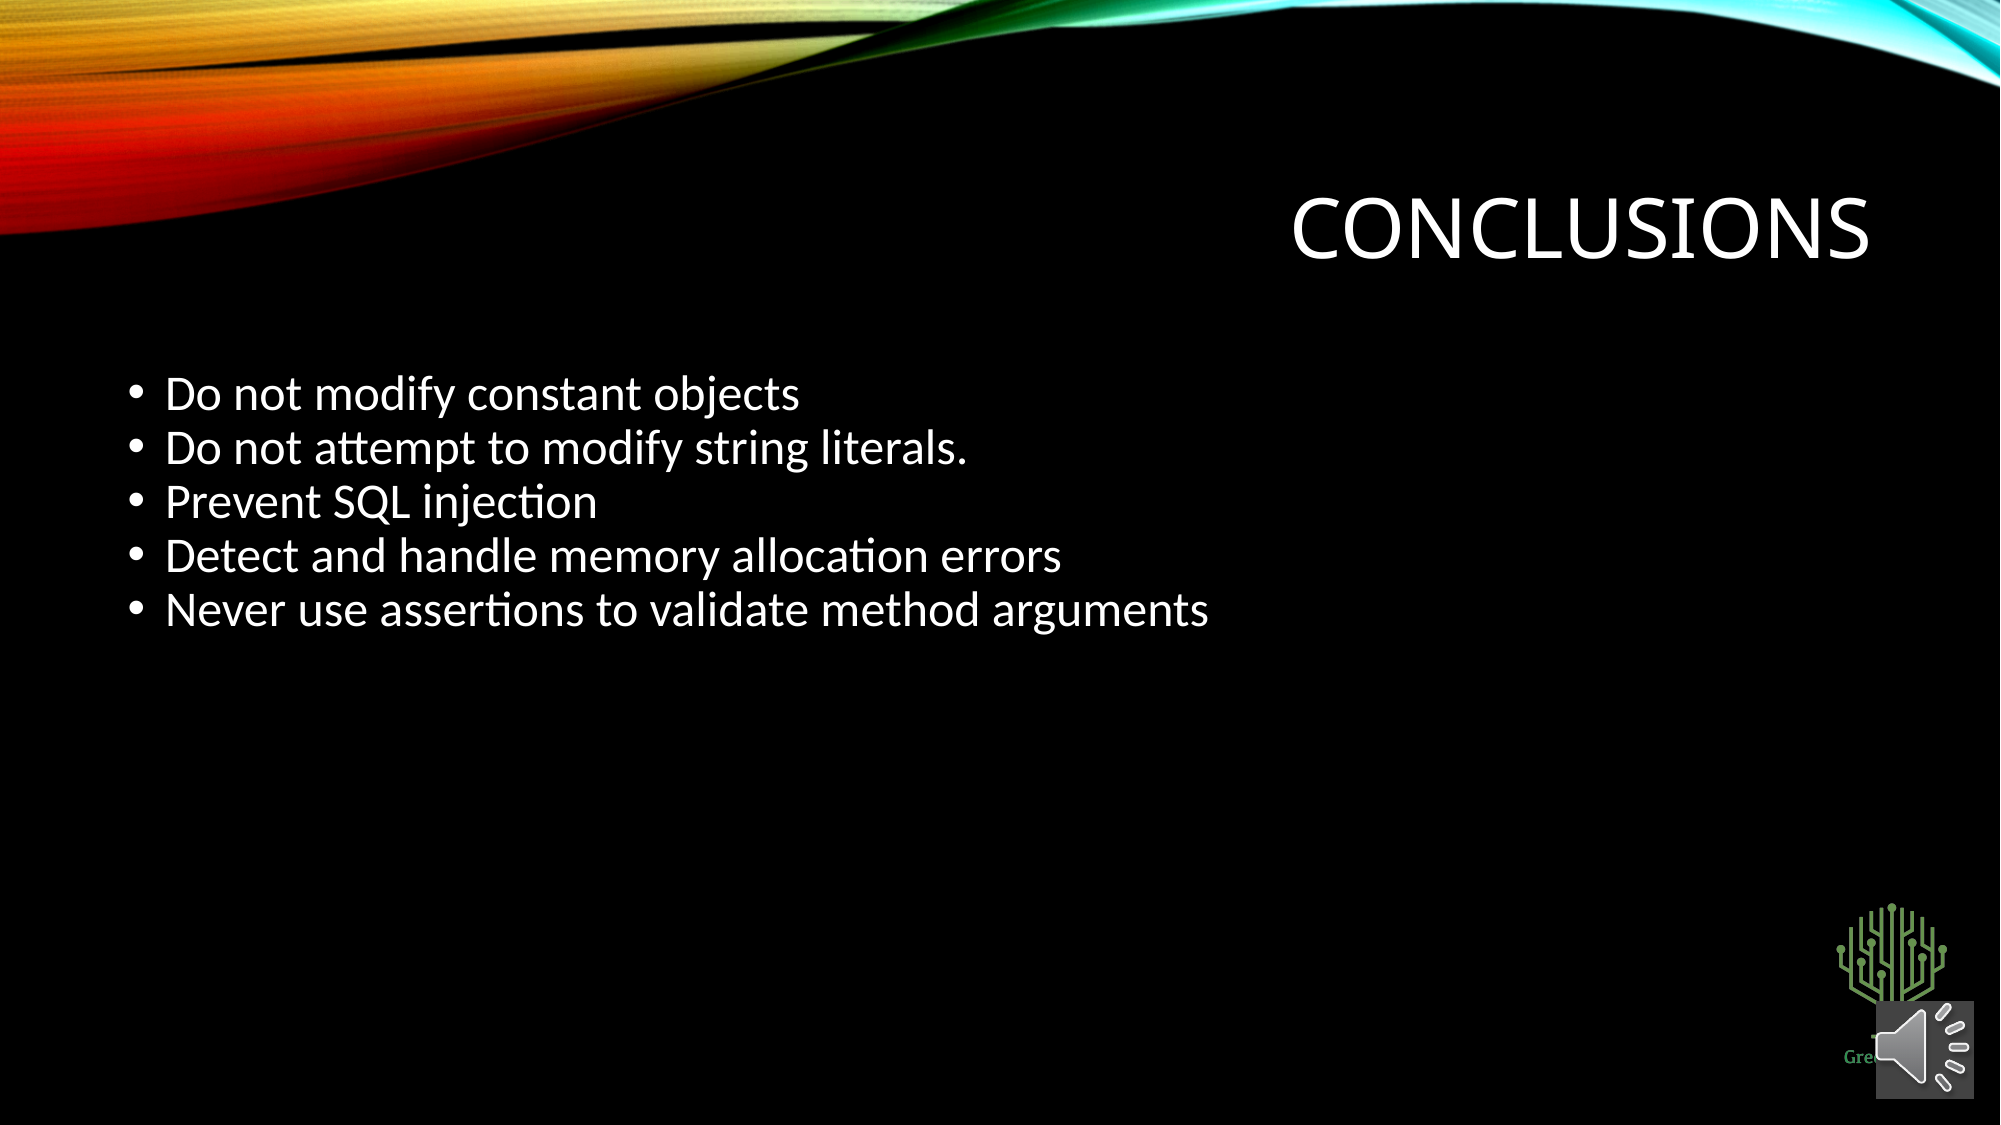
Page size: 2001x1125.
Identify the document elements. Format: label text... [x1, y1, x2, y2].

picture [1817, 892, 1976, 1101]
list Do not modify constant objects Do not attempt to modify string literals. Prevent SQL injection Detect and handle memory allocation errors Never use assertions to validate method arguments [112, 360, 1888, 1021]
title CONCLUSIONS [474, 125, 1888, 338]
picture [0, 0, 2000, 237]
